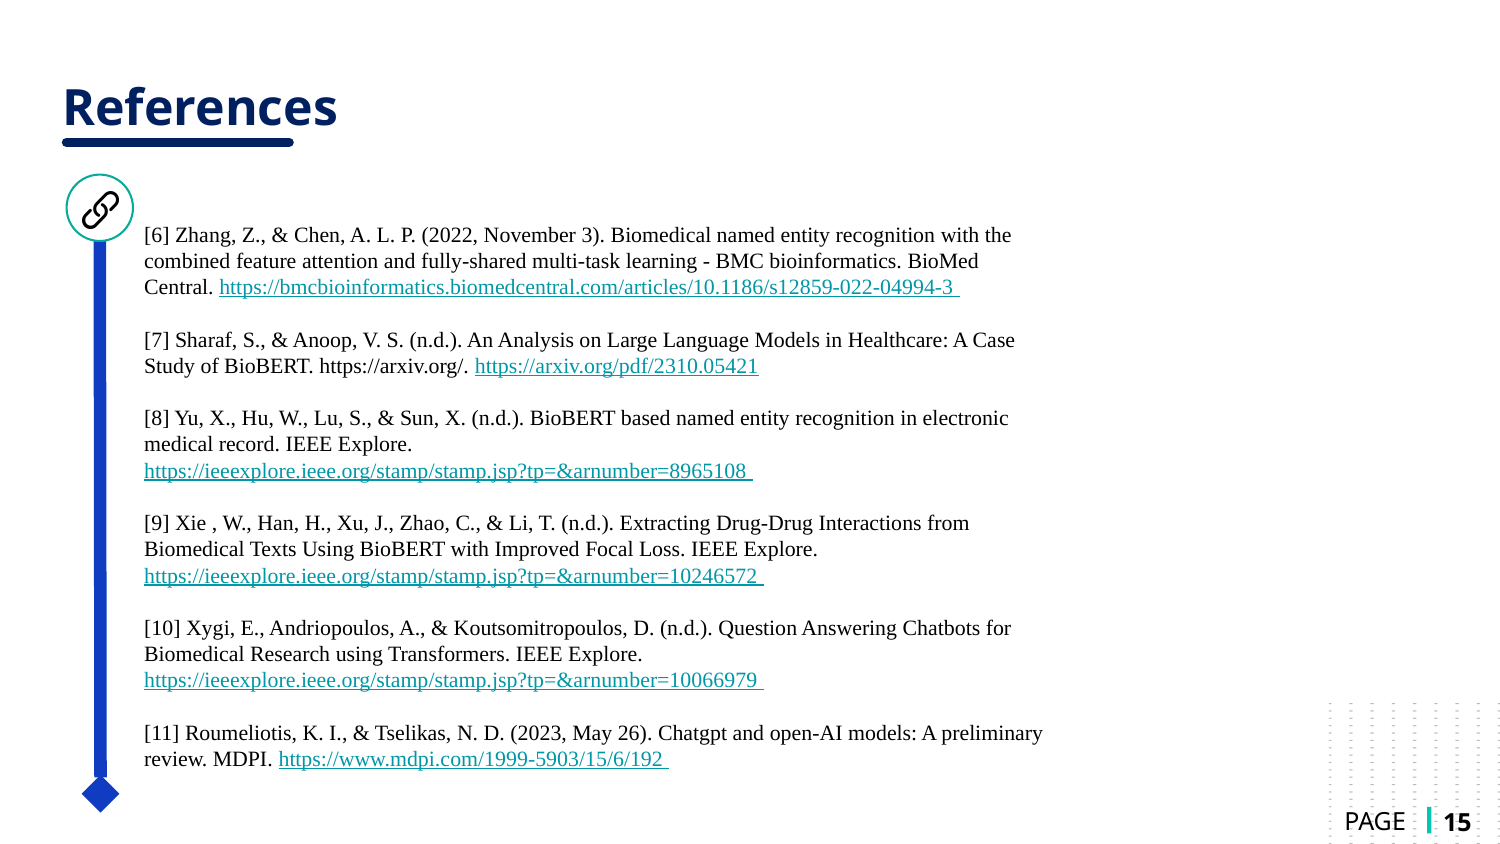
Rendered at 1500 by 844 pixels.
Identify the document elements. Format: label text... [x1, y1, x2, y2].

picture [81, 191, 119, 229]
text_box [66, 174, 1470, 794]
text_box PAGE [1333, 802, 1422, 842]
text_box References [51, 69, 603, 142]
text_box [1328, 703, 1500, 844]
text_box 15 [1422, 800, 1493, 843]
